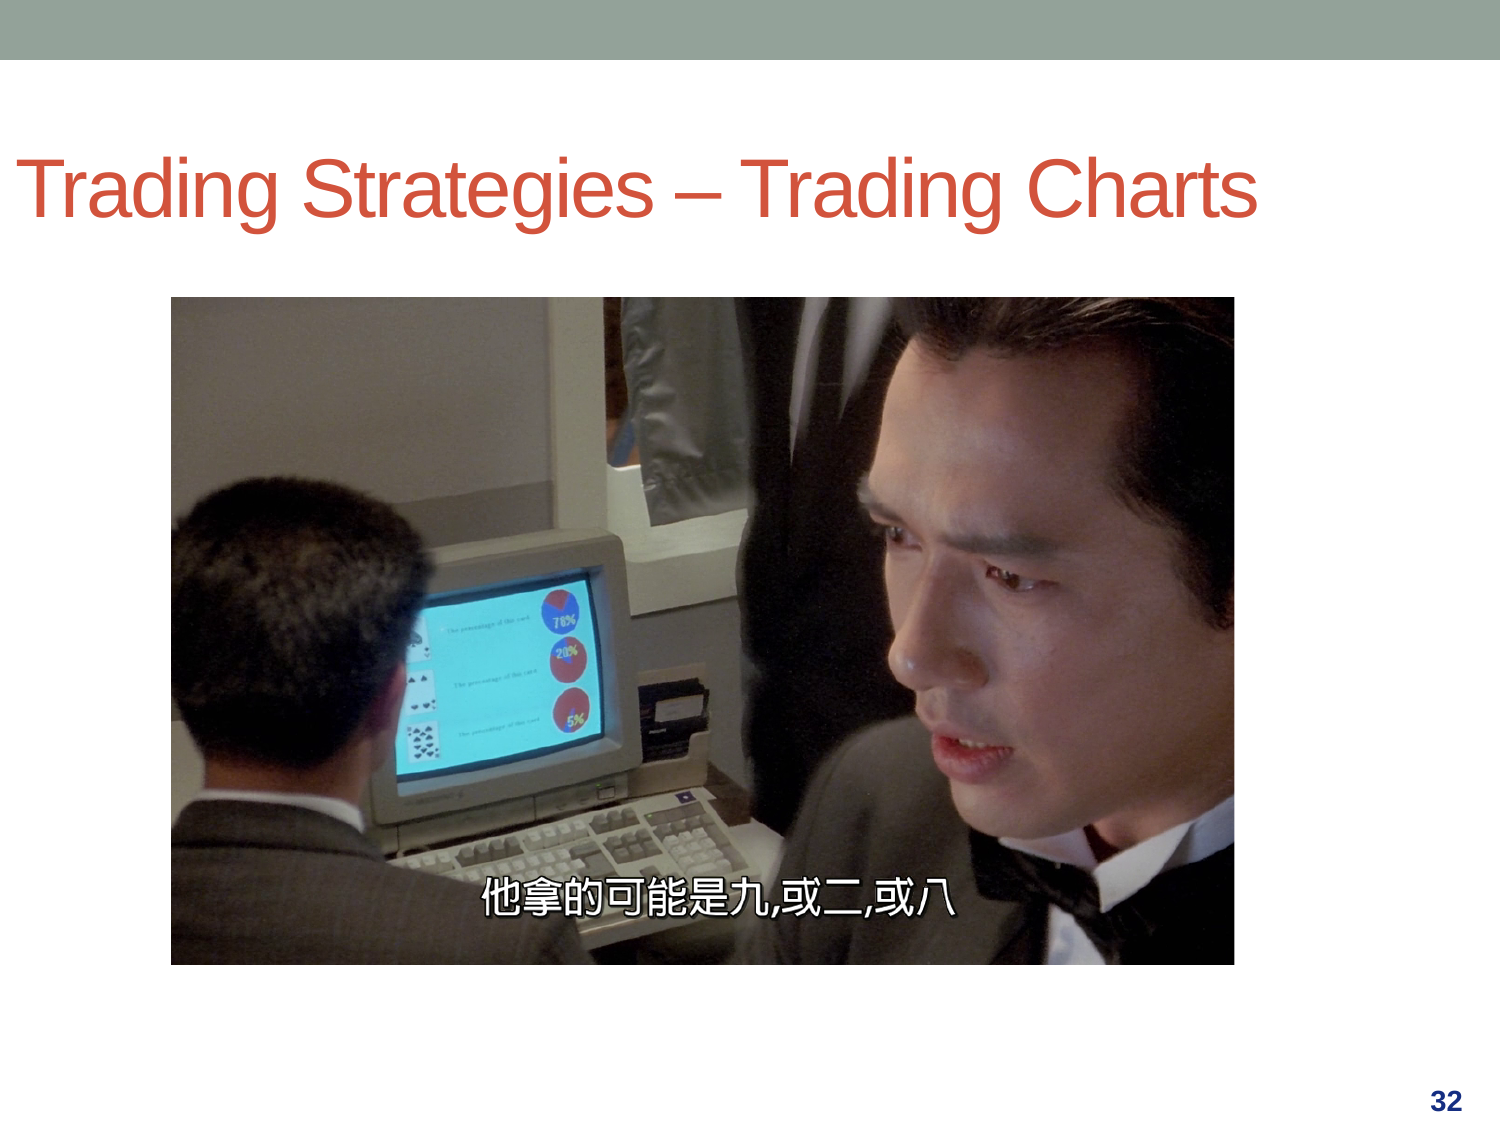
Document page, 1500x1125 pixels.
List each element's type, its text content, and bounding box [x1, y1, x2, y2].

picture [170, 283, 1235, 966]
text_box [64, 278, 1483, 492]
slide_number 32 [1415, 1070, 1499, 1125]
title Trading Strategies – Trading Charts [0, 101, 1325, 266]
